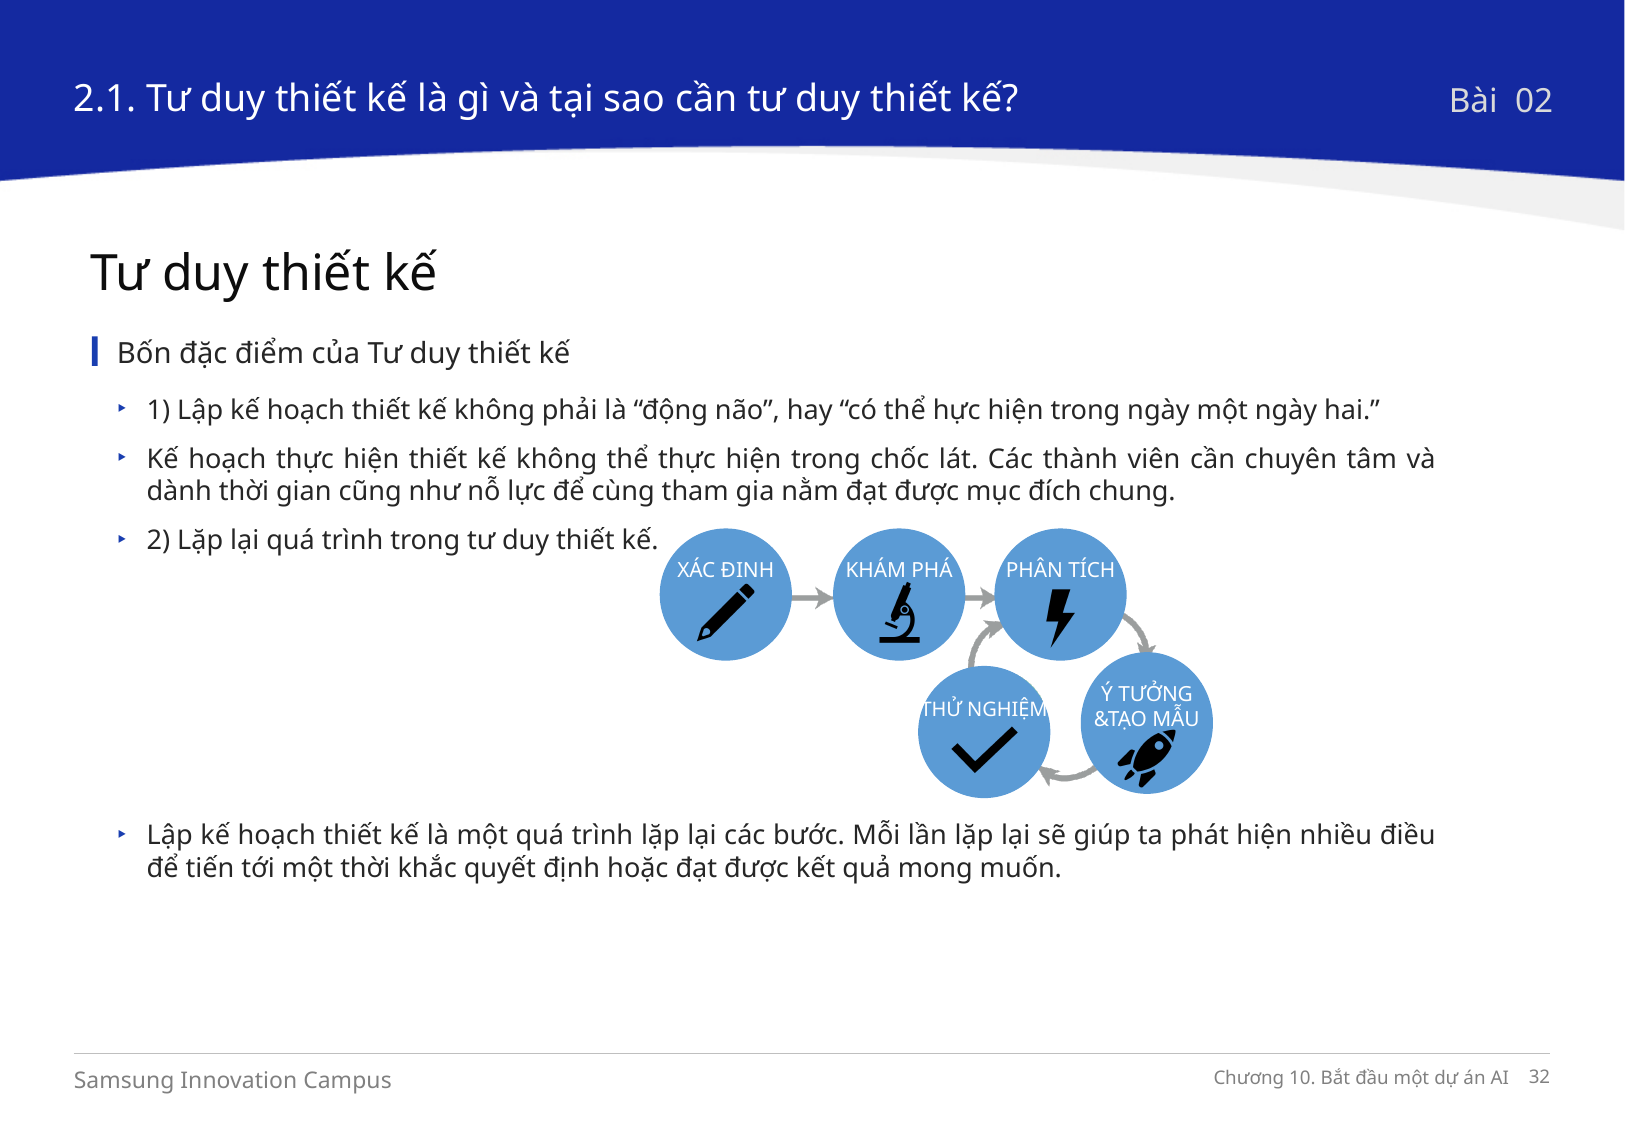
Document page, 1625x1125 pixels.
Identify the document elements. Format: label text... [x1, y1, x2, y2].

text_box Tư duy thiết kế [89, 240, 1534, 302]
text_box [73, 73, 1554, 120]
text_box 1) Lập kế hoạch thiết kế không phải là “động não”, hay “có thể hực hiện trong ngày một ngày hai.” Kế hoạch thực hiện thiết kế không thể thực hiện trong chốc lát. Các thành viên cần chuyên tâm và dành thời gian cũng như nỗ lực để cùng tham gia nằm đạt được mục đích chung. 2) Lặp lại quá trình trong tư duy thiết kế. Lập kế hoạch thiết kế là một quá trình lặp lại các bước. Mỗi lần lặp lại sẽ giúp ta phát hiện nhiều điều để tiến tới một thời khắc quyết định hoặc đạt được kết quả mong muốn. [116, 379, 1460, 895]
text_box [647, 514, 1224, 805]
picture [0, 0, 1625, 1125]
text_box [91, 334, 1533, 370]
